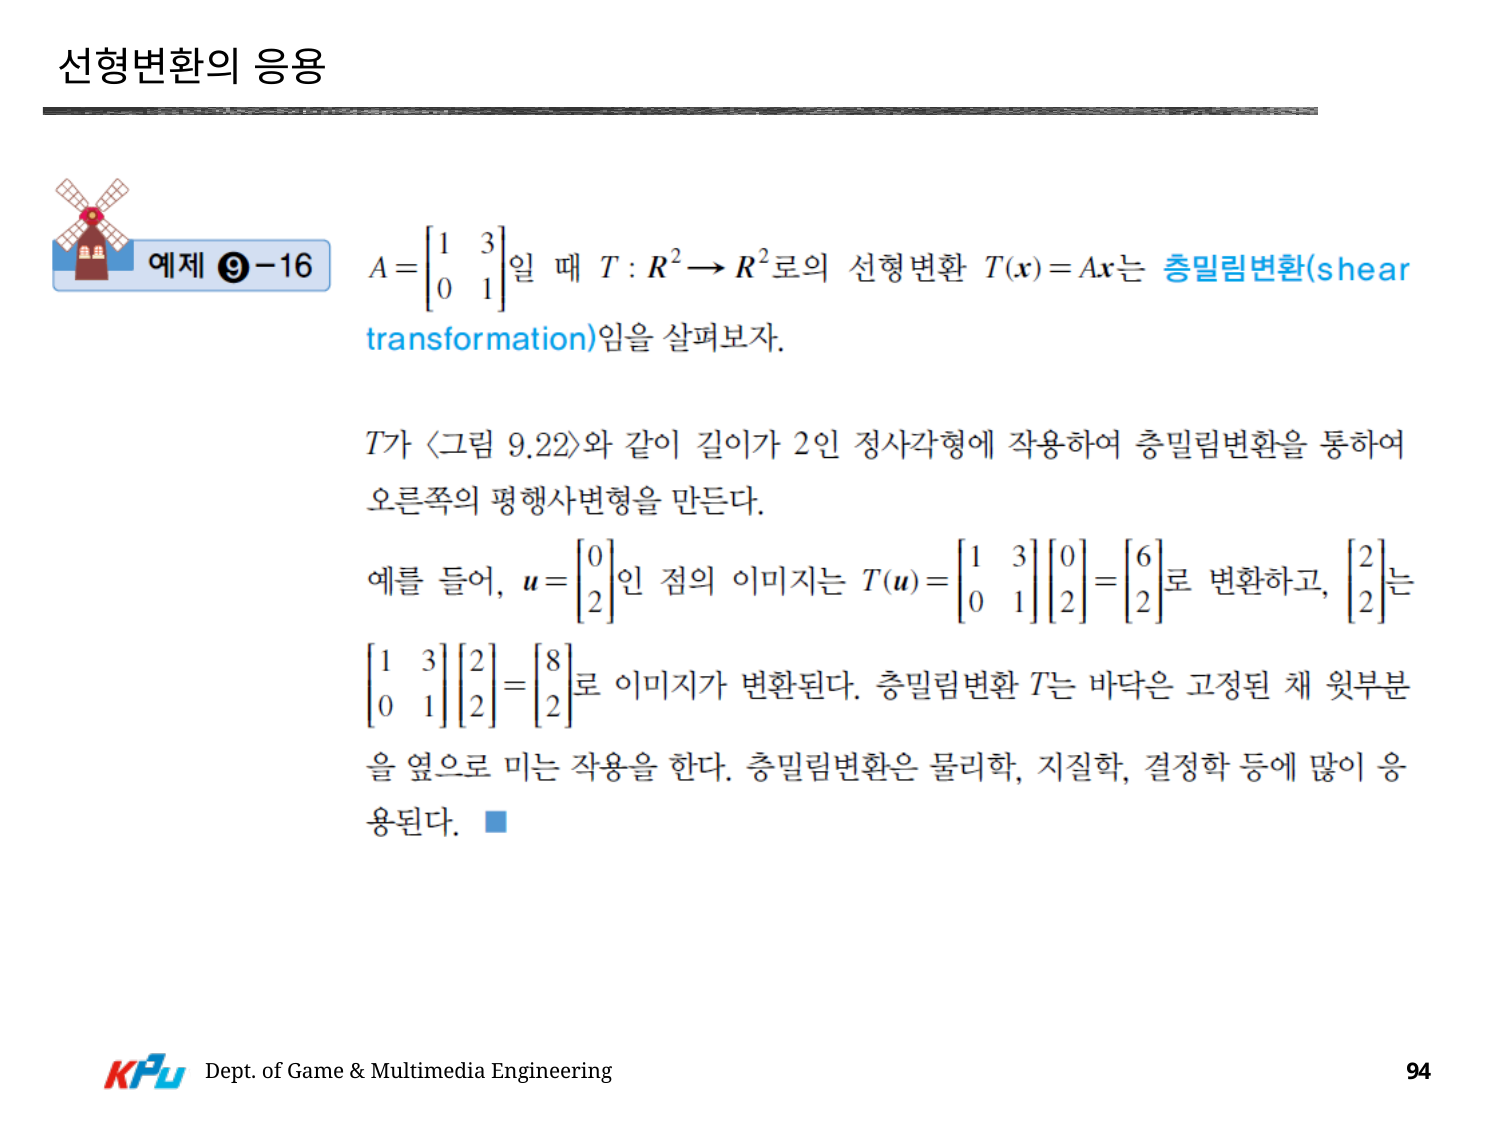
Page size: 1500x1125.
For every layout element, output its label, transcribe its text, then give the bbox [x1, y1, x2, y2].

slide_number 94 [1379, 1042, 1459, 1103]
footer Dept. of Game & Multimedia Engineering [190, 1042, 879, 1103]
picture [92, 1030, 191, 1120]
picture [12, 172, 1447, 848]
title 선형변환의 응용 [42, 39, 1458, 98]
